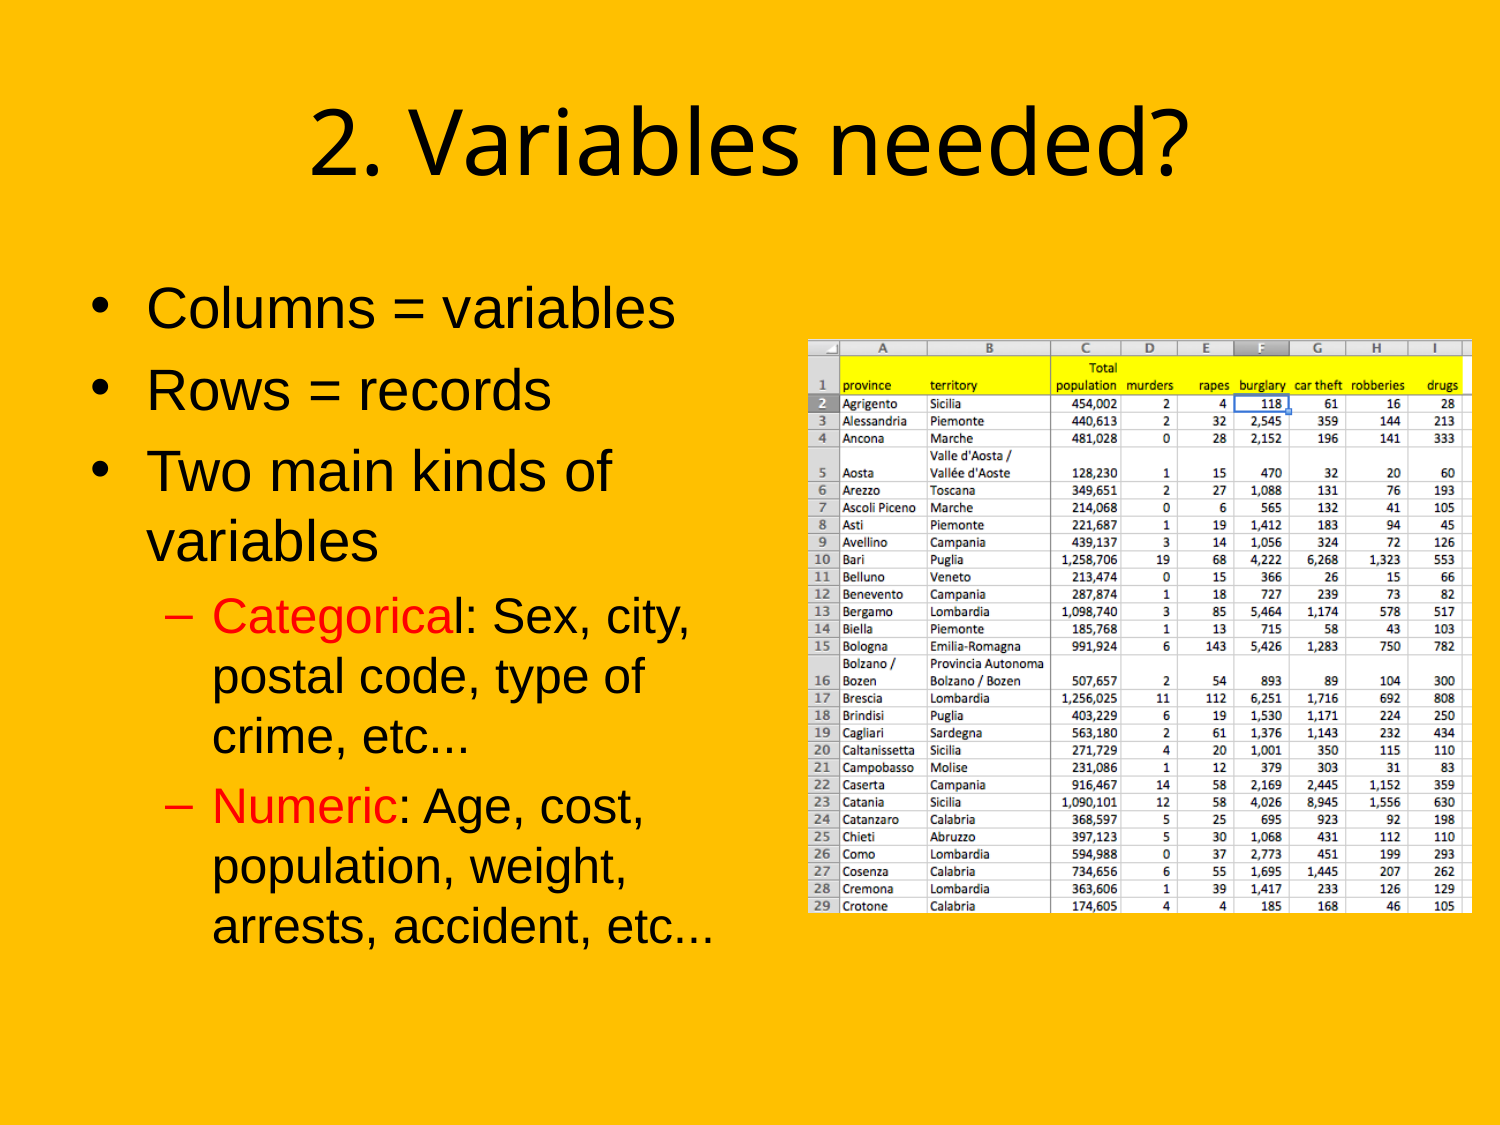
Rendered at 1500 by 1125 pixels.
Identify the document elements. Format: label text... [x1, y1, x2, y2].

picture [807, 339, 1472, 913]
list Columns = variables Rows = records Two main kinds of variables Categorical: Sex, city, postal code, type of crime, etc... Numeric: Age, cost, population, weight, arrests, accident, etc... [75, 262, 776, 1063]
title 2. Variables needed? [75, 45, 1425, 233]
